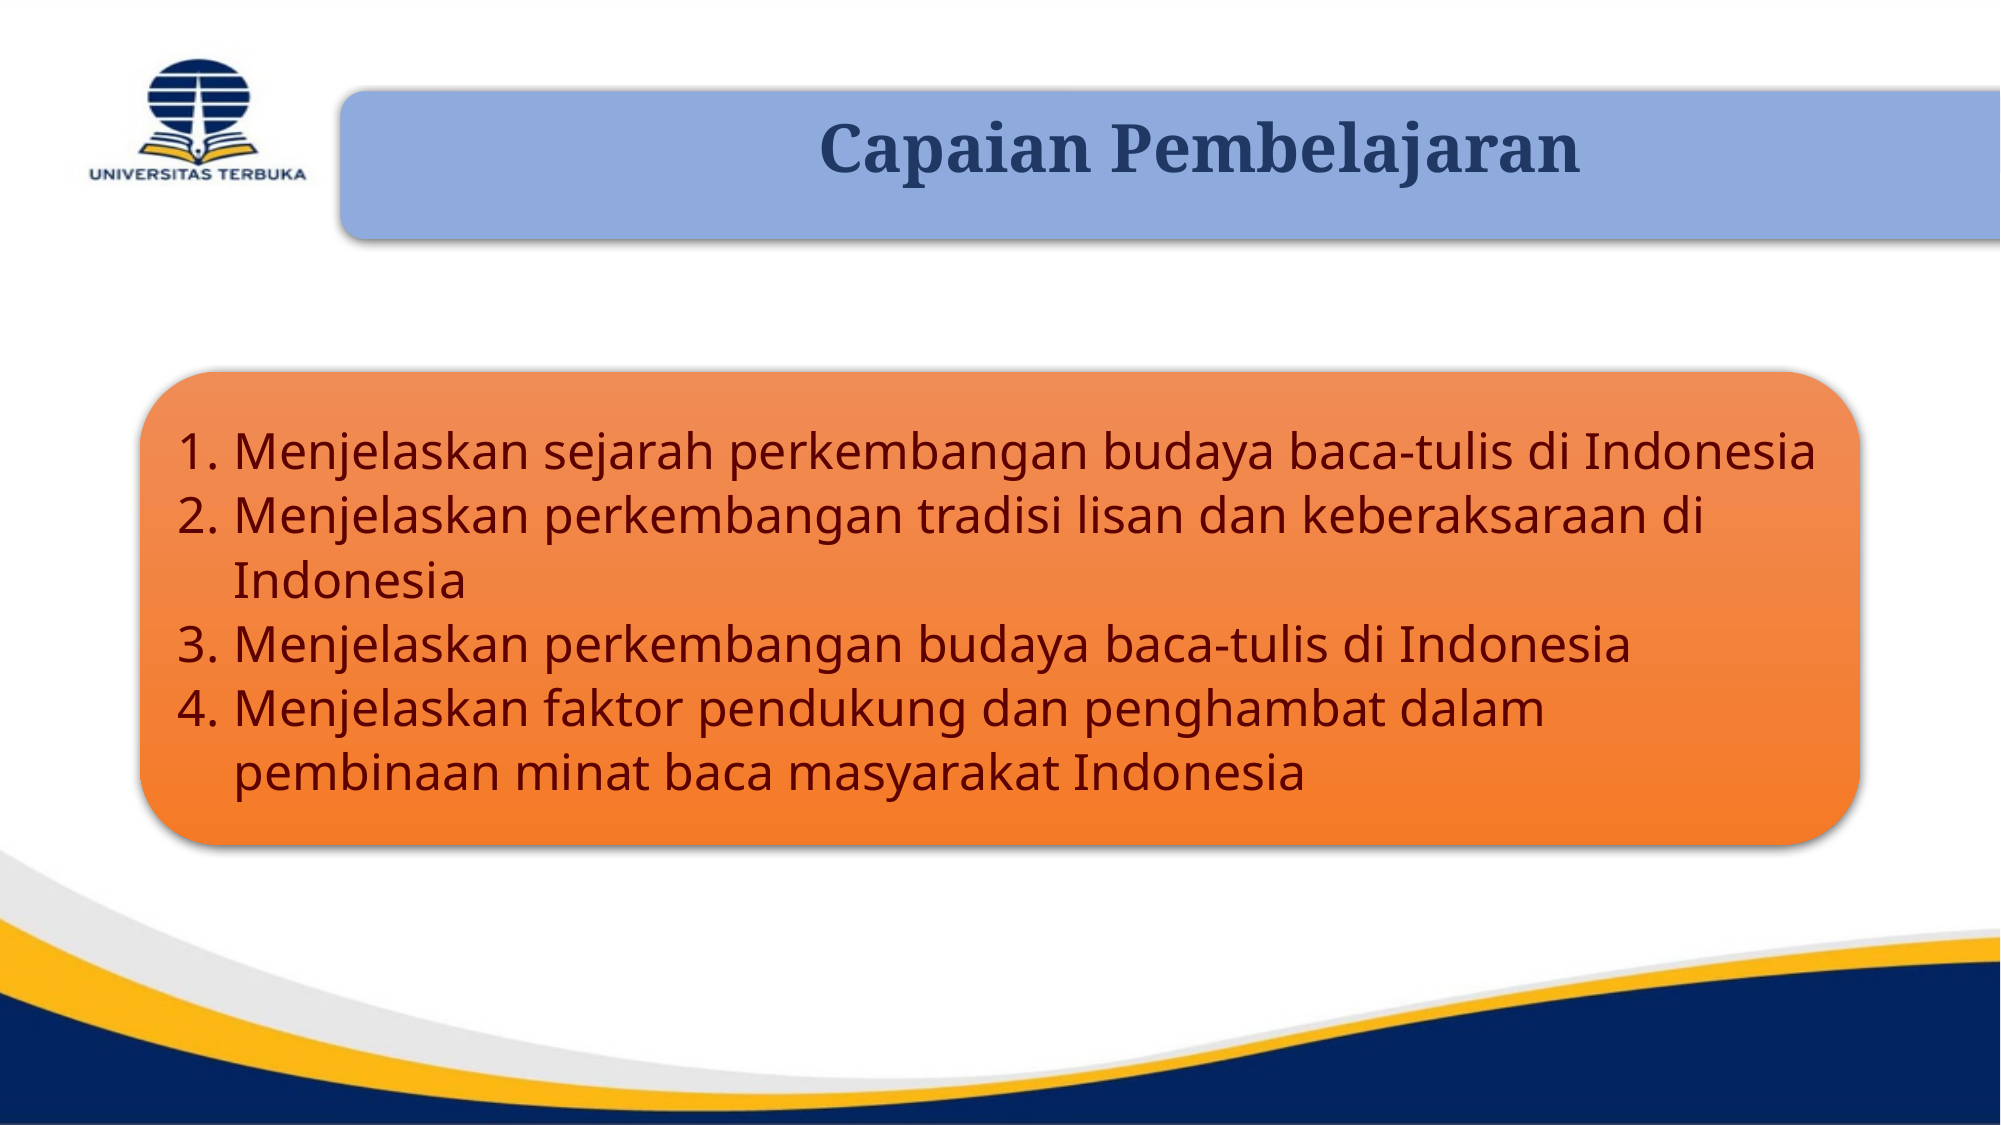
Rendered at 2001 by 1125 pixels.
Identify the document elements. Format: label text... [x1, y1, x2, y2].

text_box Capaian Pembelajaran [340, 91, 2000, 239]
text_box Menjelaskan sejarah perkembangan budaya baca-tulis di Indonesia Menjelaskan perkembangan tradisi lisan dan keberaksaraan di Indonesia Menjelaskan perkembangan budaya baca-tulis di Indonesia Menjelaskan faktor pendukung dan penghambat dalam pembinaan minat baca masyarakat Indonesia [139, 371, 1861, 845]
picture [0, 0, 2001, 1125]
